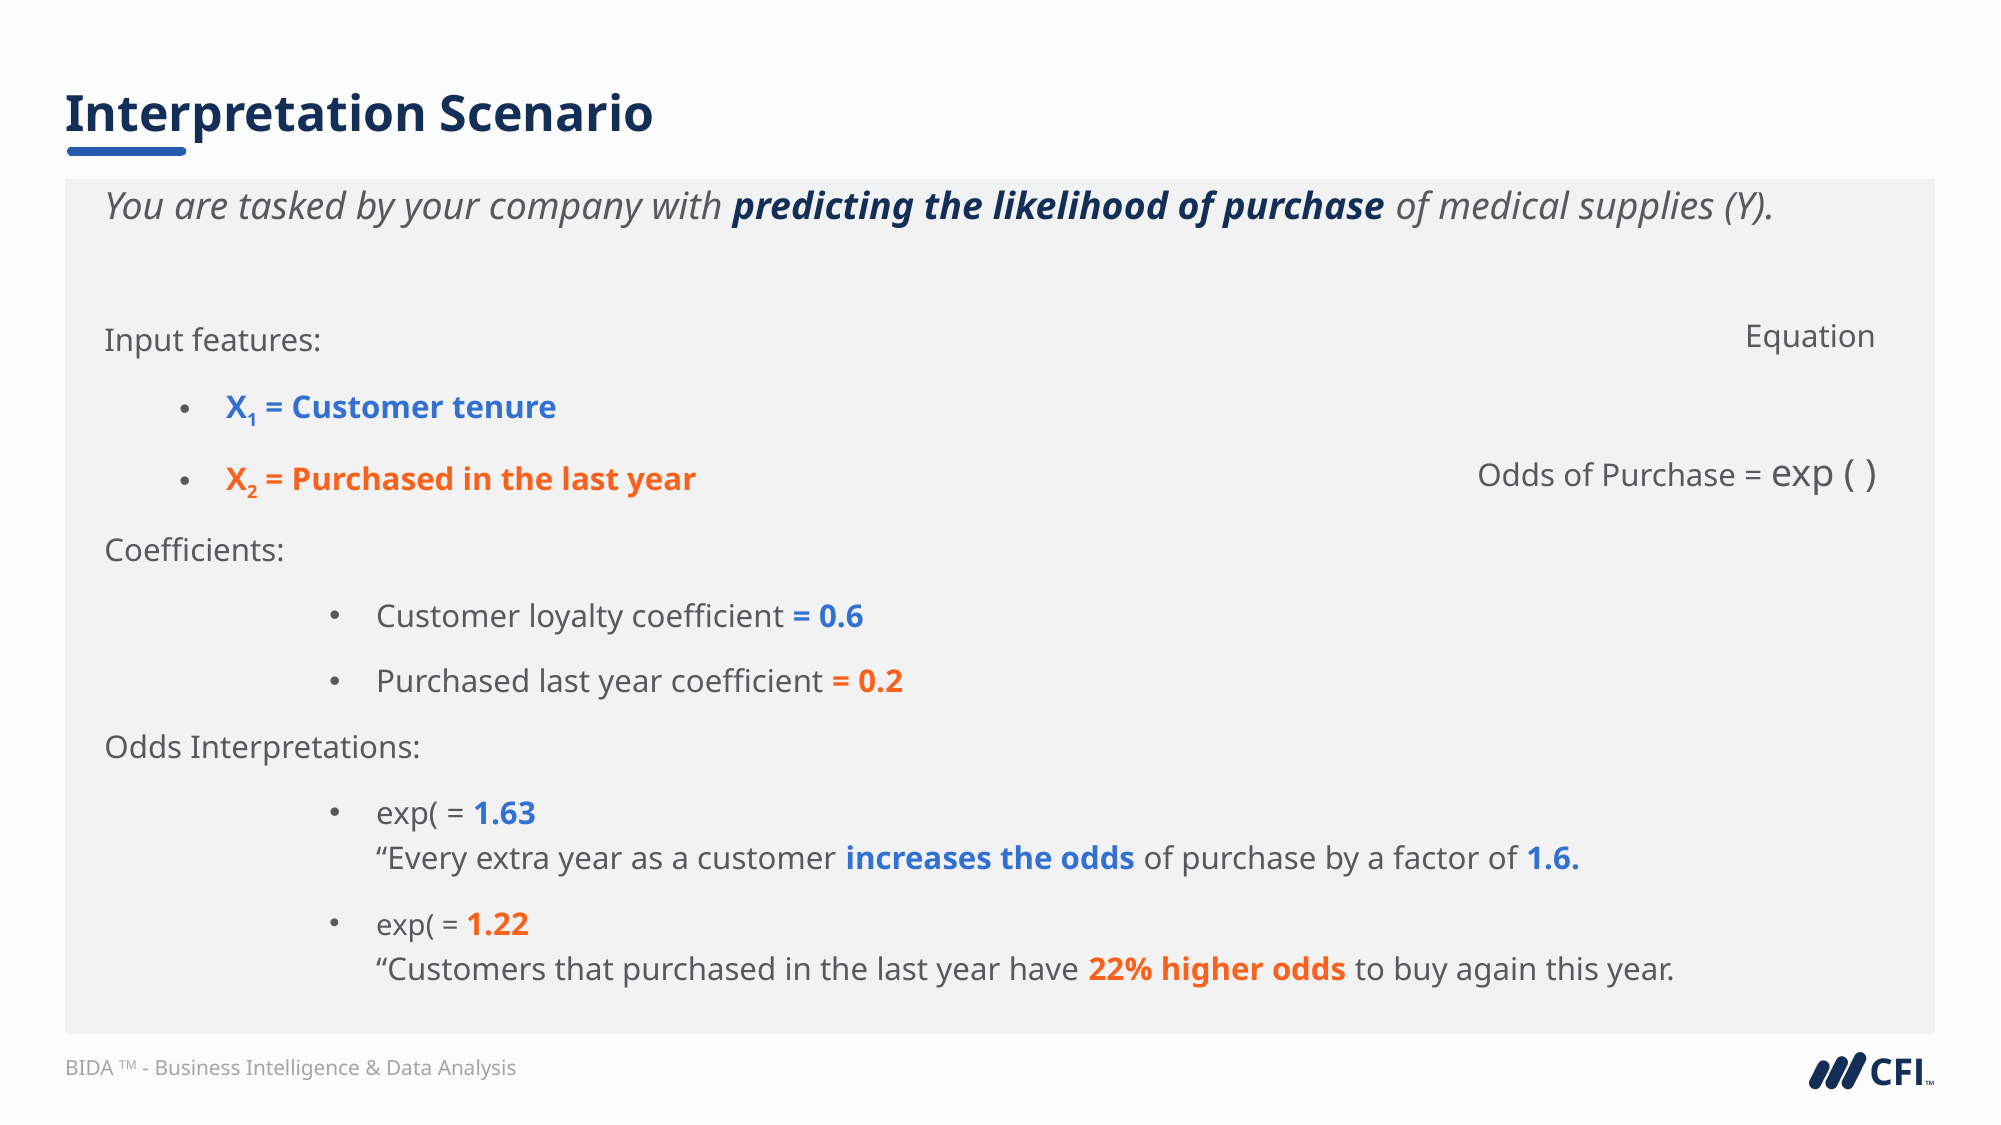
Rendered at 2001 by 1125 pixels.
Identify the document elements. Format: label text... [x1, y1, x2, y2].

title Interpretation Scenario [50, 57, 1949, 173]
text_box [66, 181, 1933, 1033]
picture [1809, 1050, 1934, 1091]
